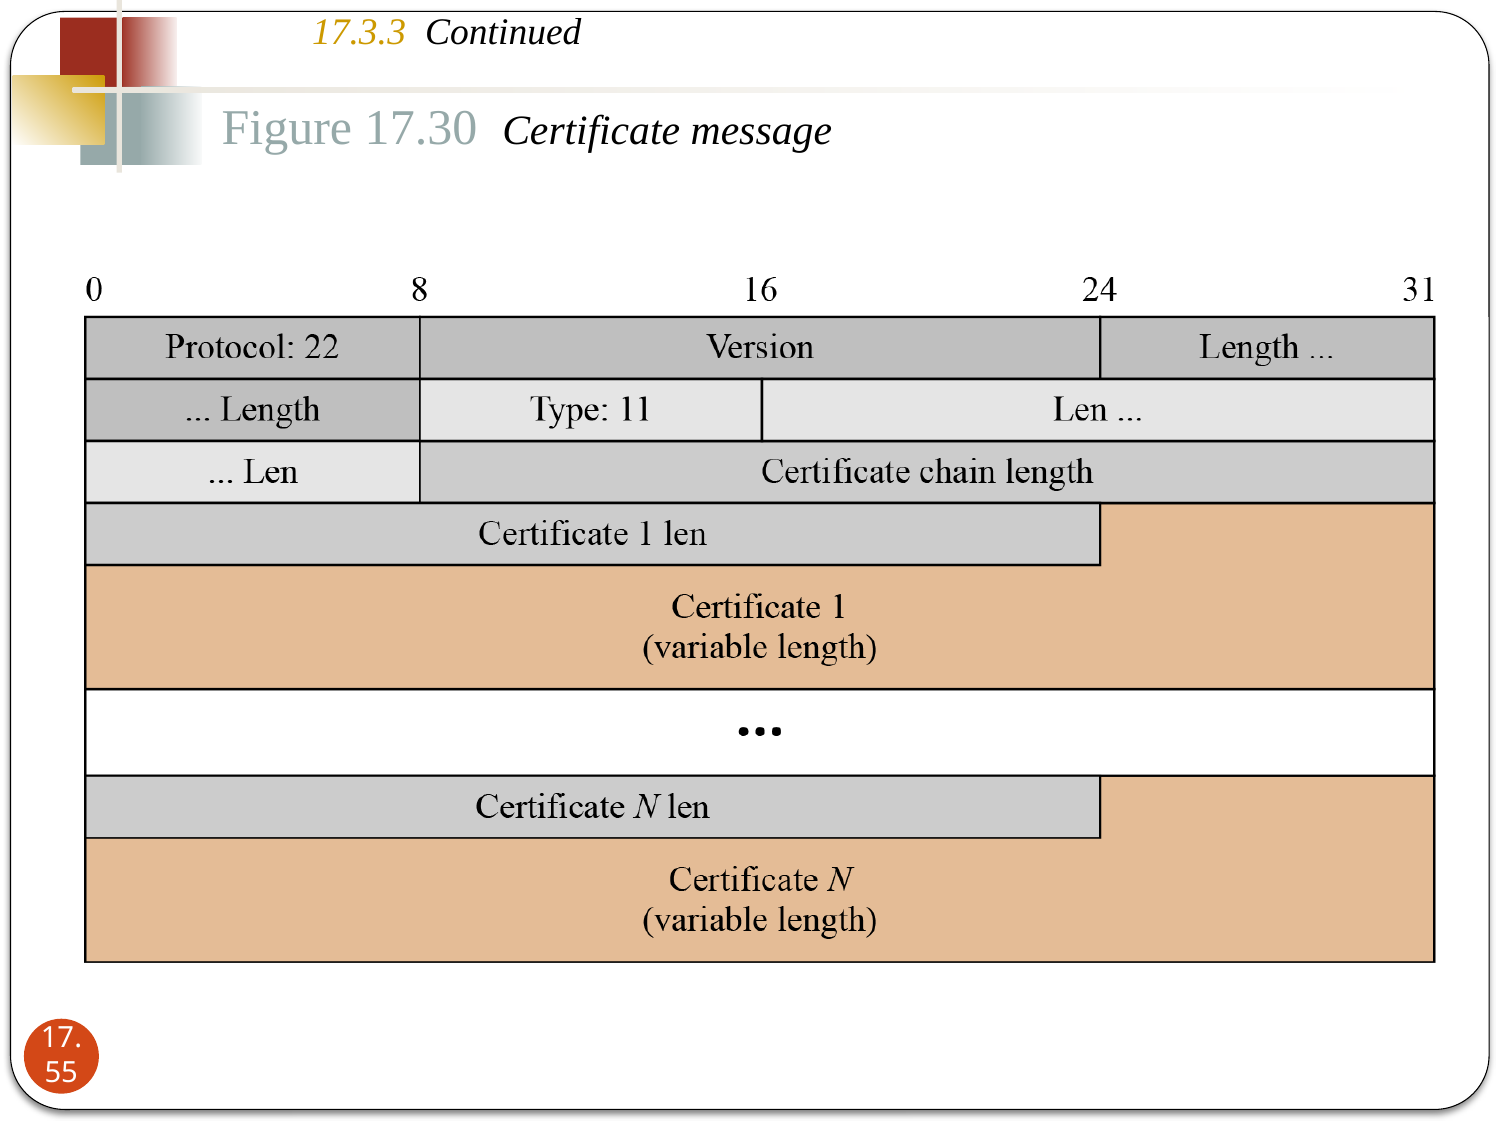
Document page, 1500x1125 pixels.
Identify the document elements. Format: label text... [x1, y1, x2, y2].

text_box [116, 93, 122, 173]
text_box [122, 93, 141, 165]
text_box [122, 17, 177, 86]
text_box Figure 17.30 Certificate message [206, 93, 848, 163]
slide_number 17.55 [23, 1018, 99, 1094]
text_box [80, 93, 116, 165]
text_box [60, 17, 116, 86]
text_box [72, 87, 1423, 93]
picture [84, 271, 1438, 963]
text_box 17.3.3 Continued [297, 0, 597, 60]
text_box [141, 93, 202, 165]
text_box [116, 0, 122, 87]
text_box [12, 75, 105, 145]
